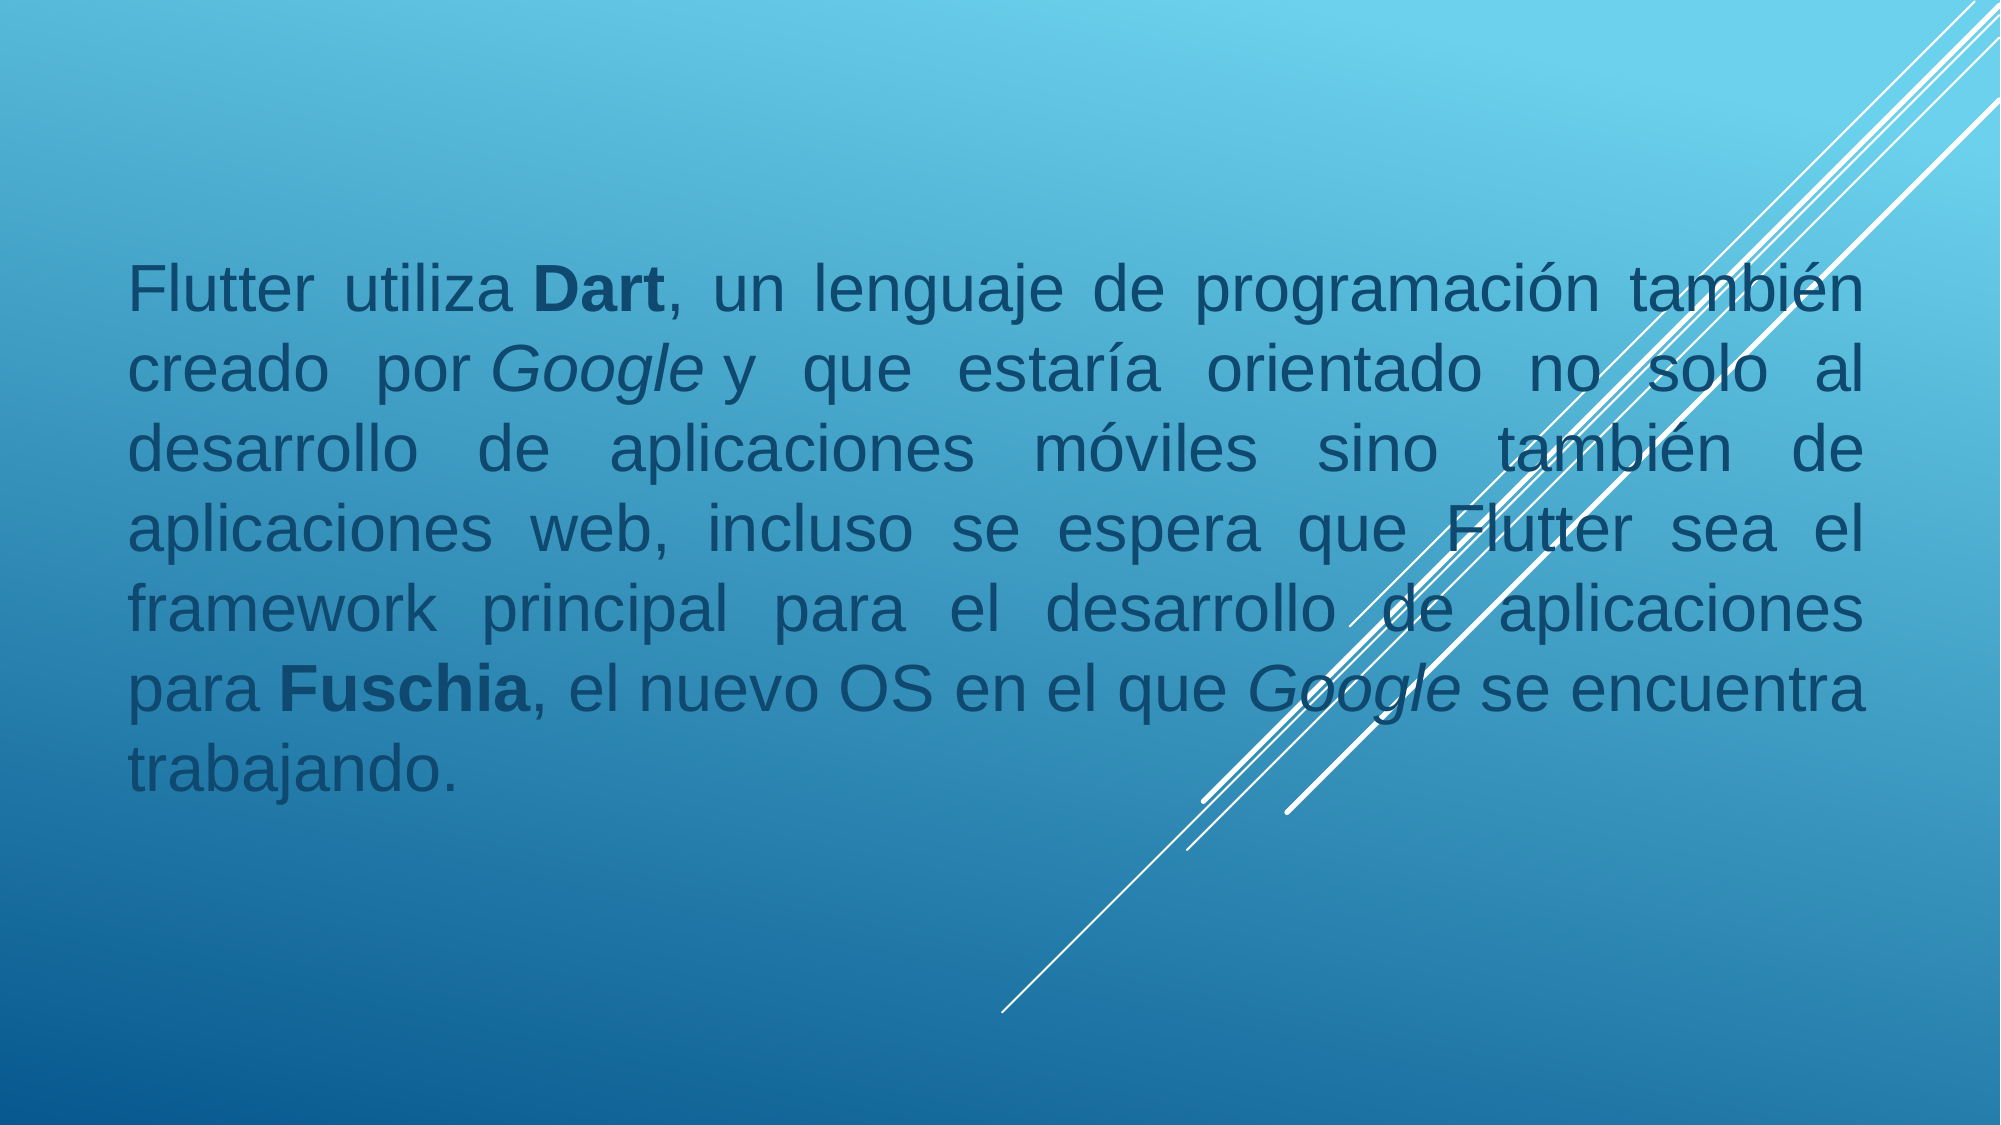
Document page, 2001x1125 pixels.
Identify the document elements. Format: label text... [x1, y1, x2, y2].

subtitle Flutter utiliza Dart, un lenguaje de programación también creado por Google y que estaría orientado no solo al desarrollo de aplicaciones móviles sino también de aplicaciones web, incluso se espera que Flutter sea el framework principal para el desarrollo de aplicaciones para Fuschia, el nuevo OS en el que Google se encuentra trabajando. [112, 236, 1882, 858]
